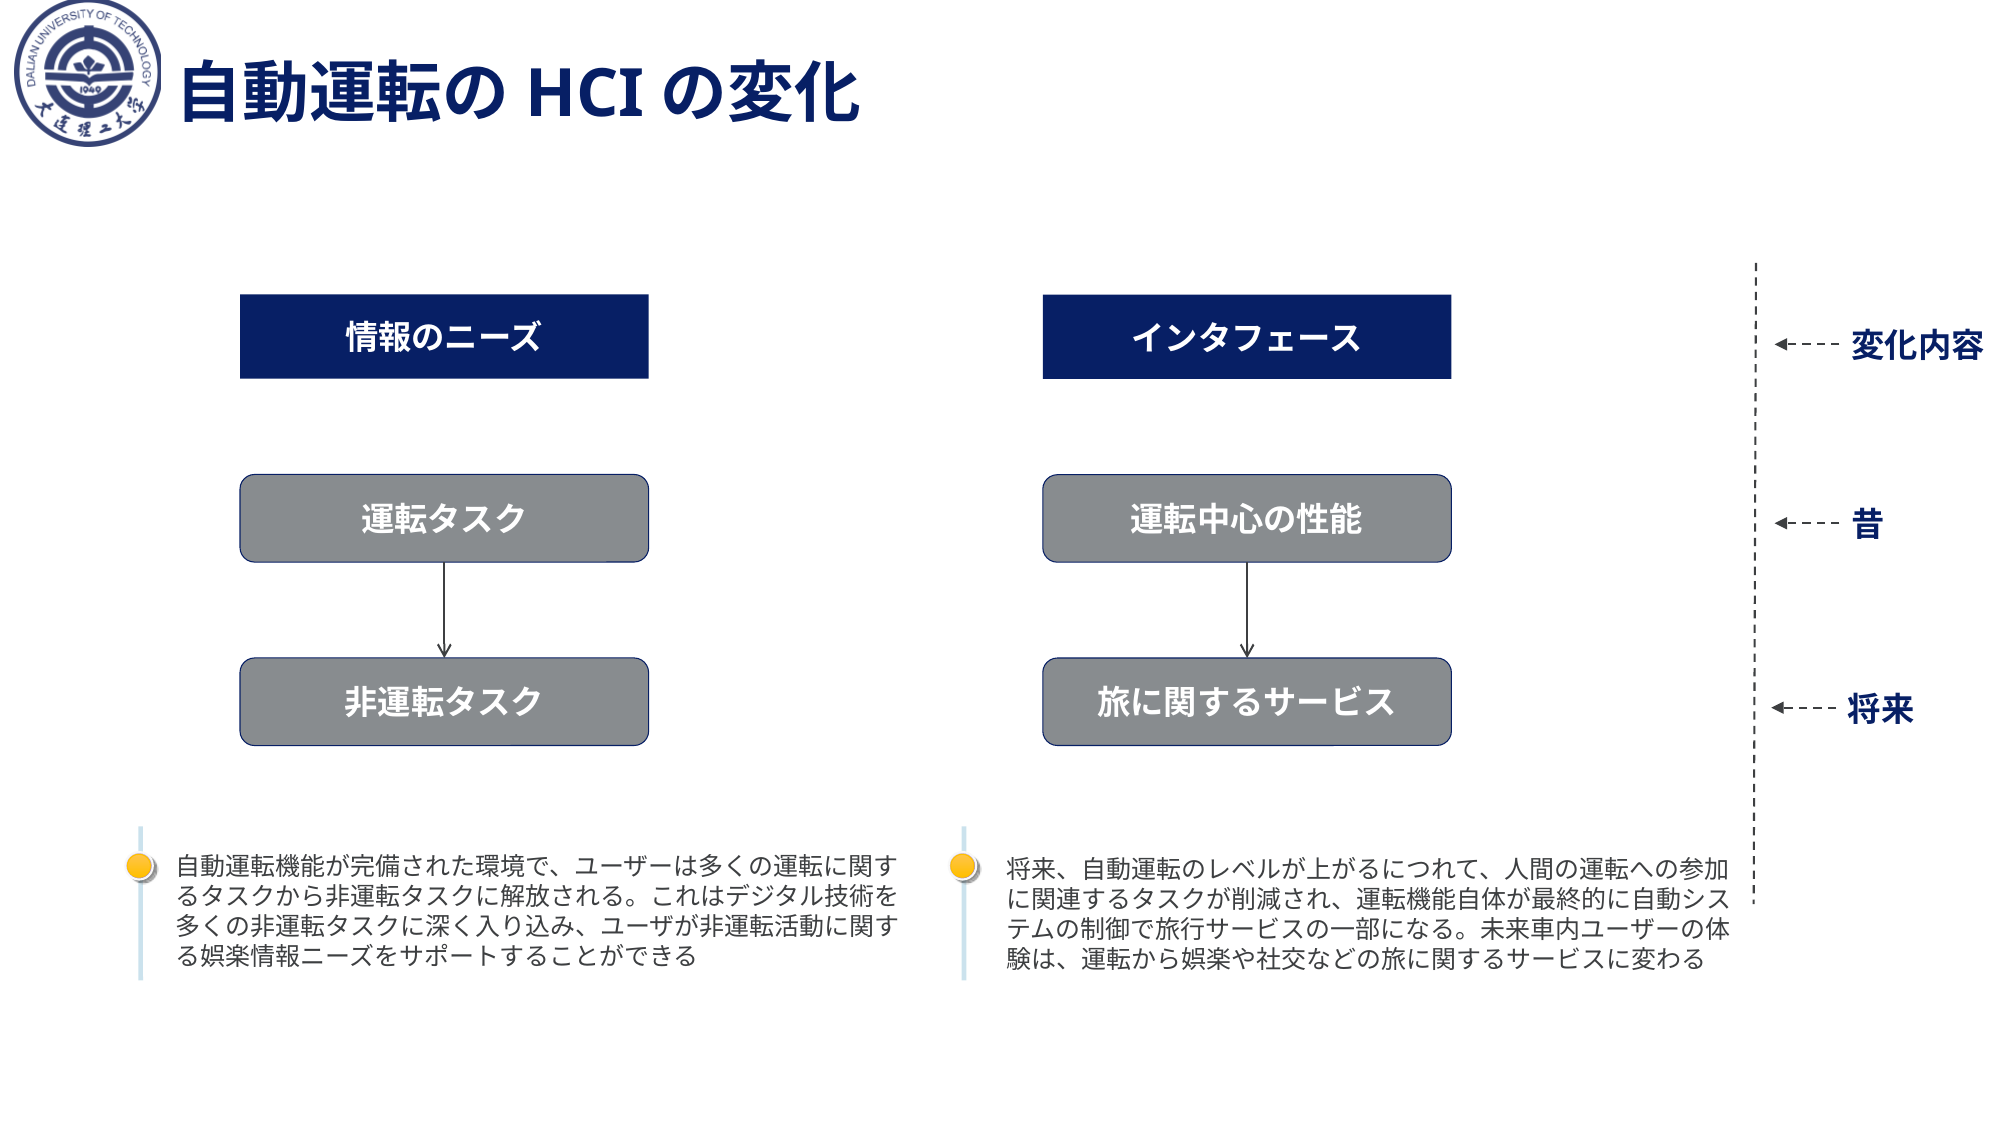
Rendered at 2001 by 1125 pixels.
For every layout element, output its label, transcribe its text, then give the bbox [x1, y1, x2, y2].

text_box 昔 [1836, 495, 1900, 551]
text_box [948, 851, 977, 880]
text_box 自動運転のHCIの変化 [168, 23, 1975, 139]
text_box 将来、自動運転のレベルが上がるにつれて、人間の運転への参加に関連するタスクが削減され、運転機能自体が最終的に自動システムの制御で旅行サービスの一部になる。未来車内ユーザーの体験は、運転から娯楽や社交などの旅に関するサービスに変わる [991, 846, 1750, 981]
text_box 将来 [1833, 680, 1930, 735]
text_box 変化内容 [1837, 316, 2000, 372]
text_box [1042, 294, 1452, 746]
picture [0, 0, 168, 151]
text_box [239, 294, 649, 746]
text_box 自動運転機能が完備された環境で、ユーザーは多くの運転に関するタスクから非運転タスクに解放される。これはデジタル技術を多くの非運転タスクに深く入り込み、ユーザが非運転活動に関する娯楽情報ニーズをサポートすることができる [160, 843, 919, 978]
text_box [125, 851, 153, 880]
